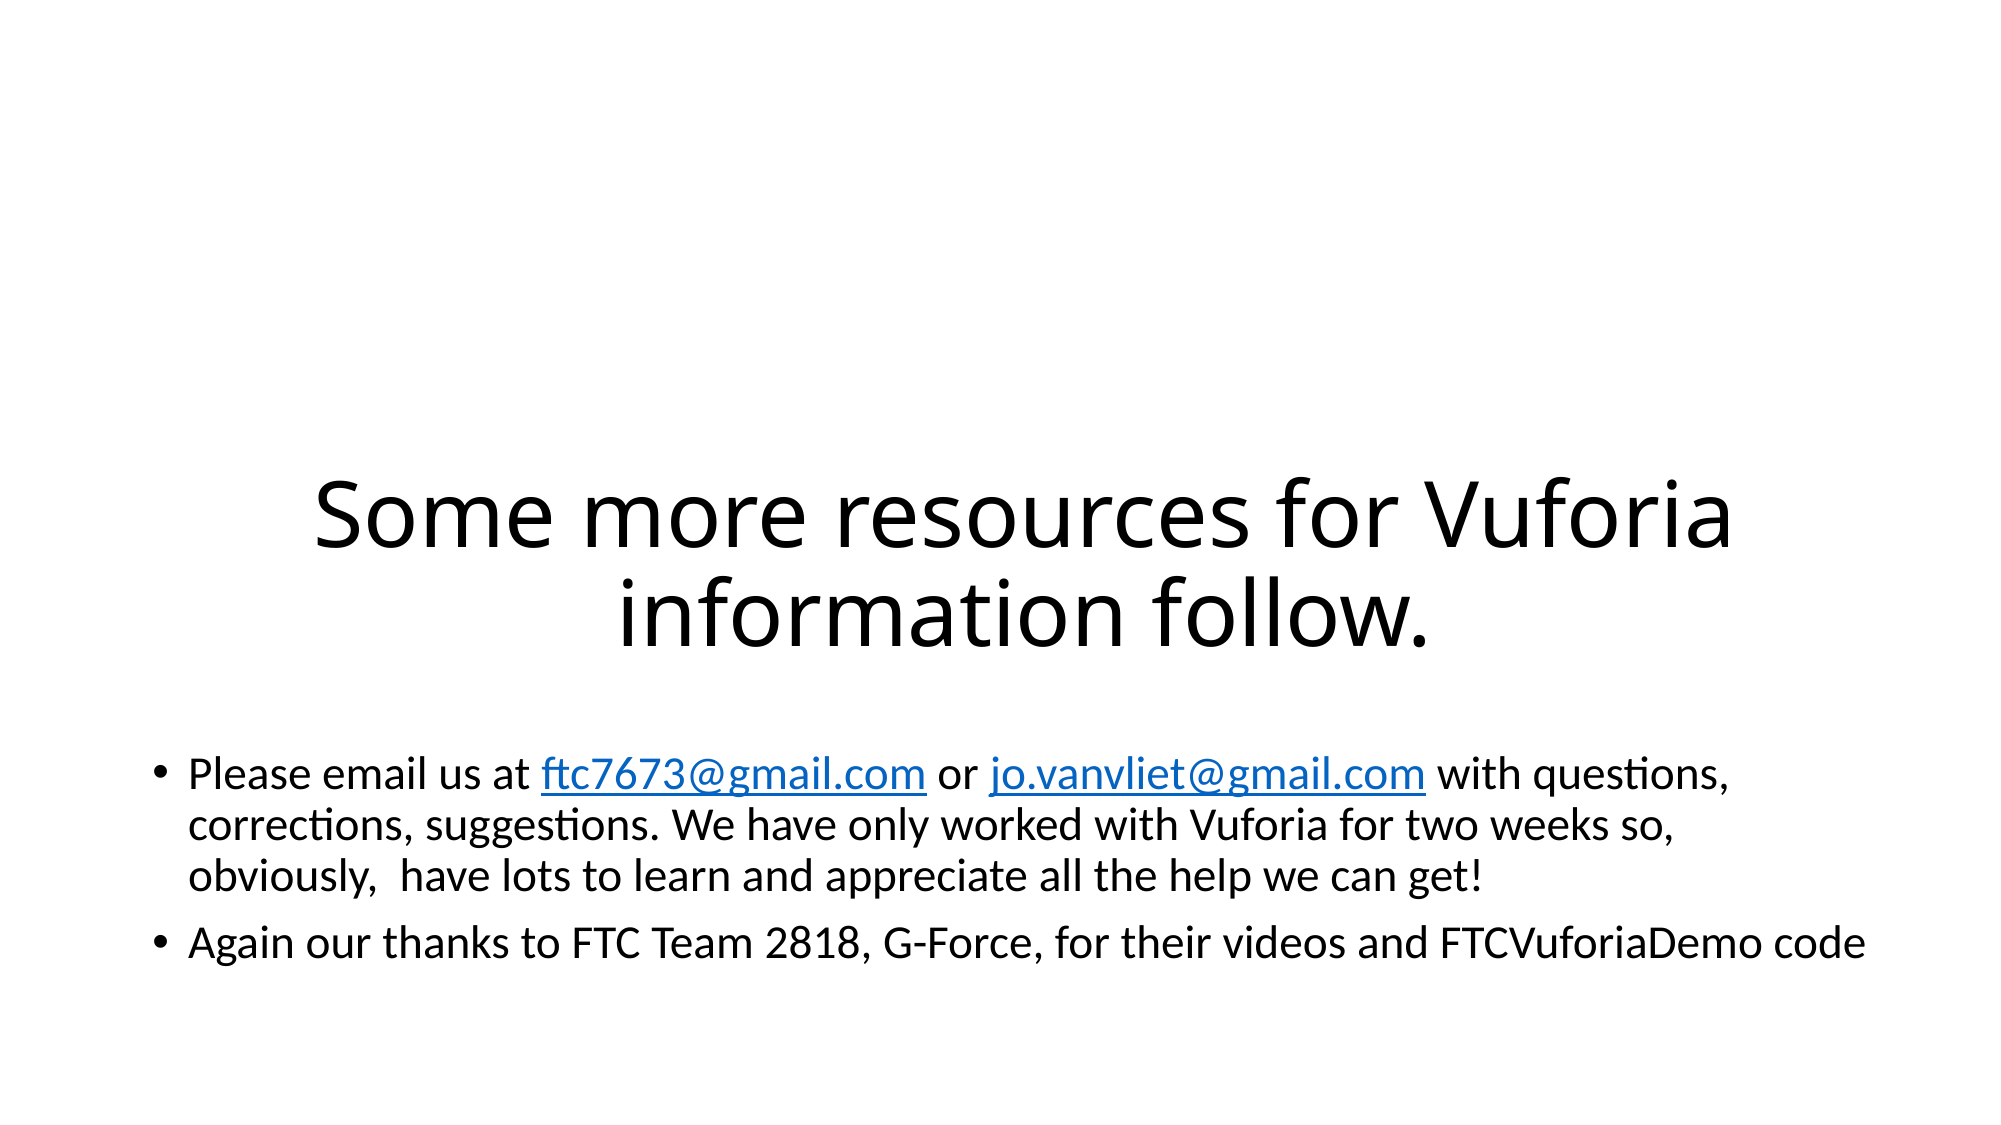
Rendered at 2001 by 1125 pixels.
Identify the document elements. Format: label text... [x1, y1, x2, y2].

list Please email us at ftc7673@gmail.com or jo.vanvliet@gmail.com with questions, corrections, suggestions. We have only worked with Vuforia for two weeks so, obviously, have lots to learn and appreciate all the help we can get! Again our thanks to FTC Team 2818, G-Force, for their videos and FTCVuforiaDemo code [137, 741, 1888, 1014]
title Some more resources for Vuforia information follow. [162, 458, 1888, 677]
